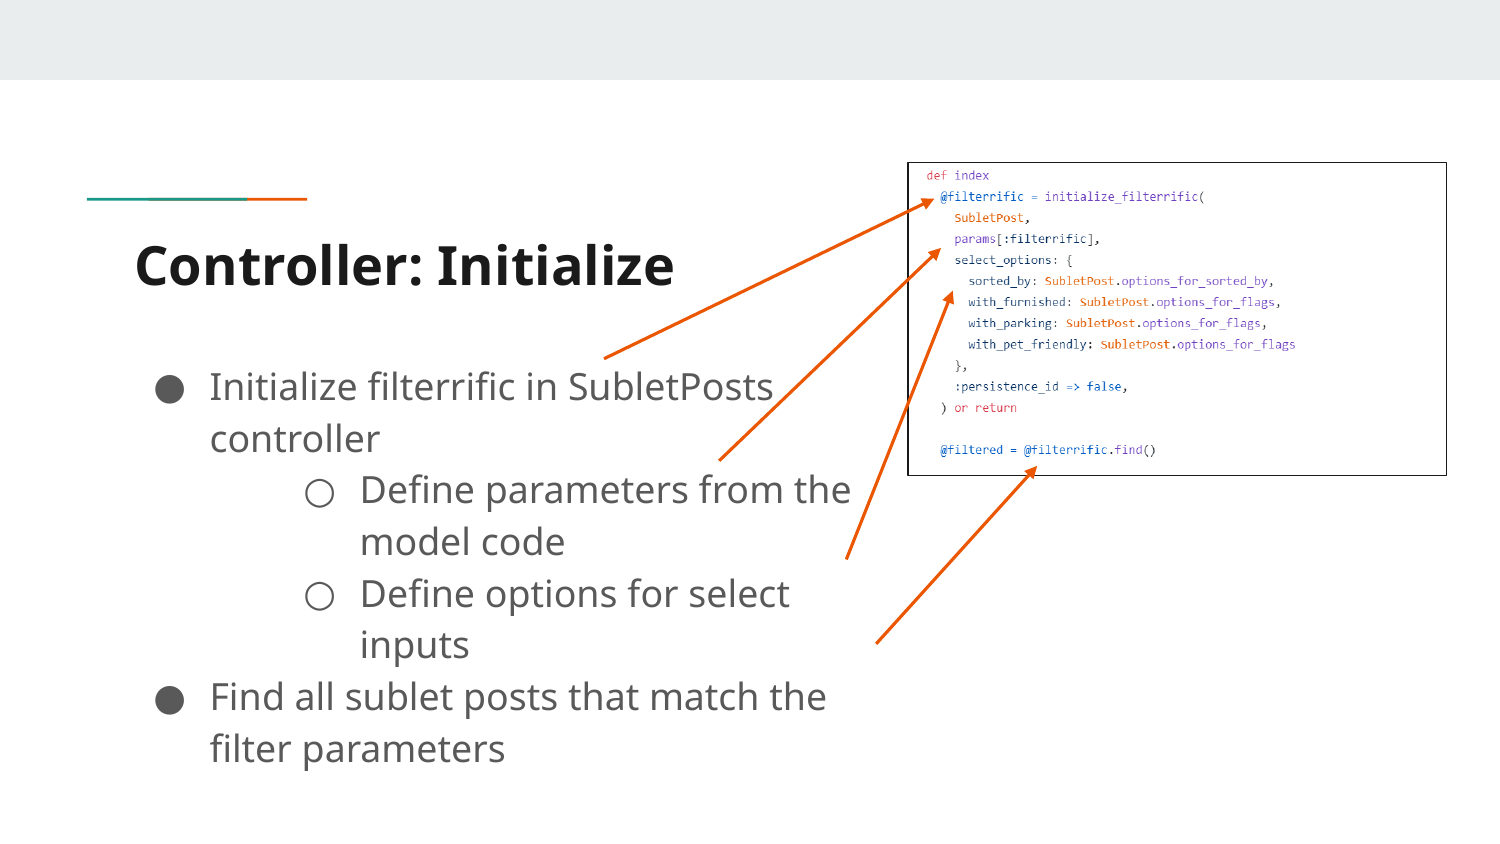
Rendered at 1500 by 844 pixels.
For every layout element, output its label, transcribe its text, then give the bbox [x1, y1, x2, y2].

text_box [718, 247, 942, 462]
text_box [946, 290, 954, 464]
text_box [875, 465, 1038, 645]
title Controller: Initialize [119, 216, 598, 305]
list Initialize filterrific in SubletPosts controller Define parameters from the model code Define options for select inputs Find all sublet posts that match the filter parameters [119, 341, 903, 712]
picture [908, 162, 1446, 476]
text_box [603, 198, 935, 359]
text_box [846, 469, 870, 560]
